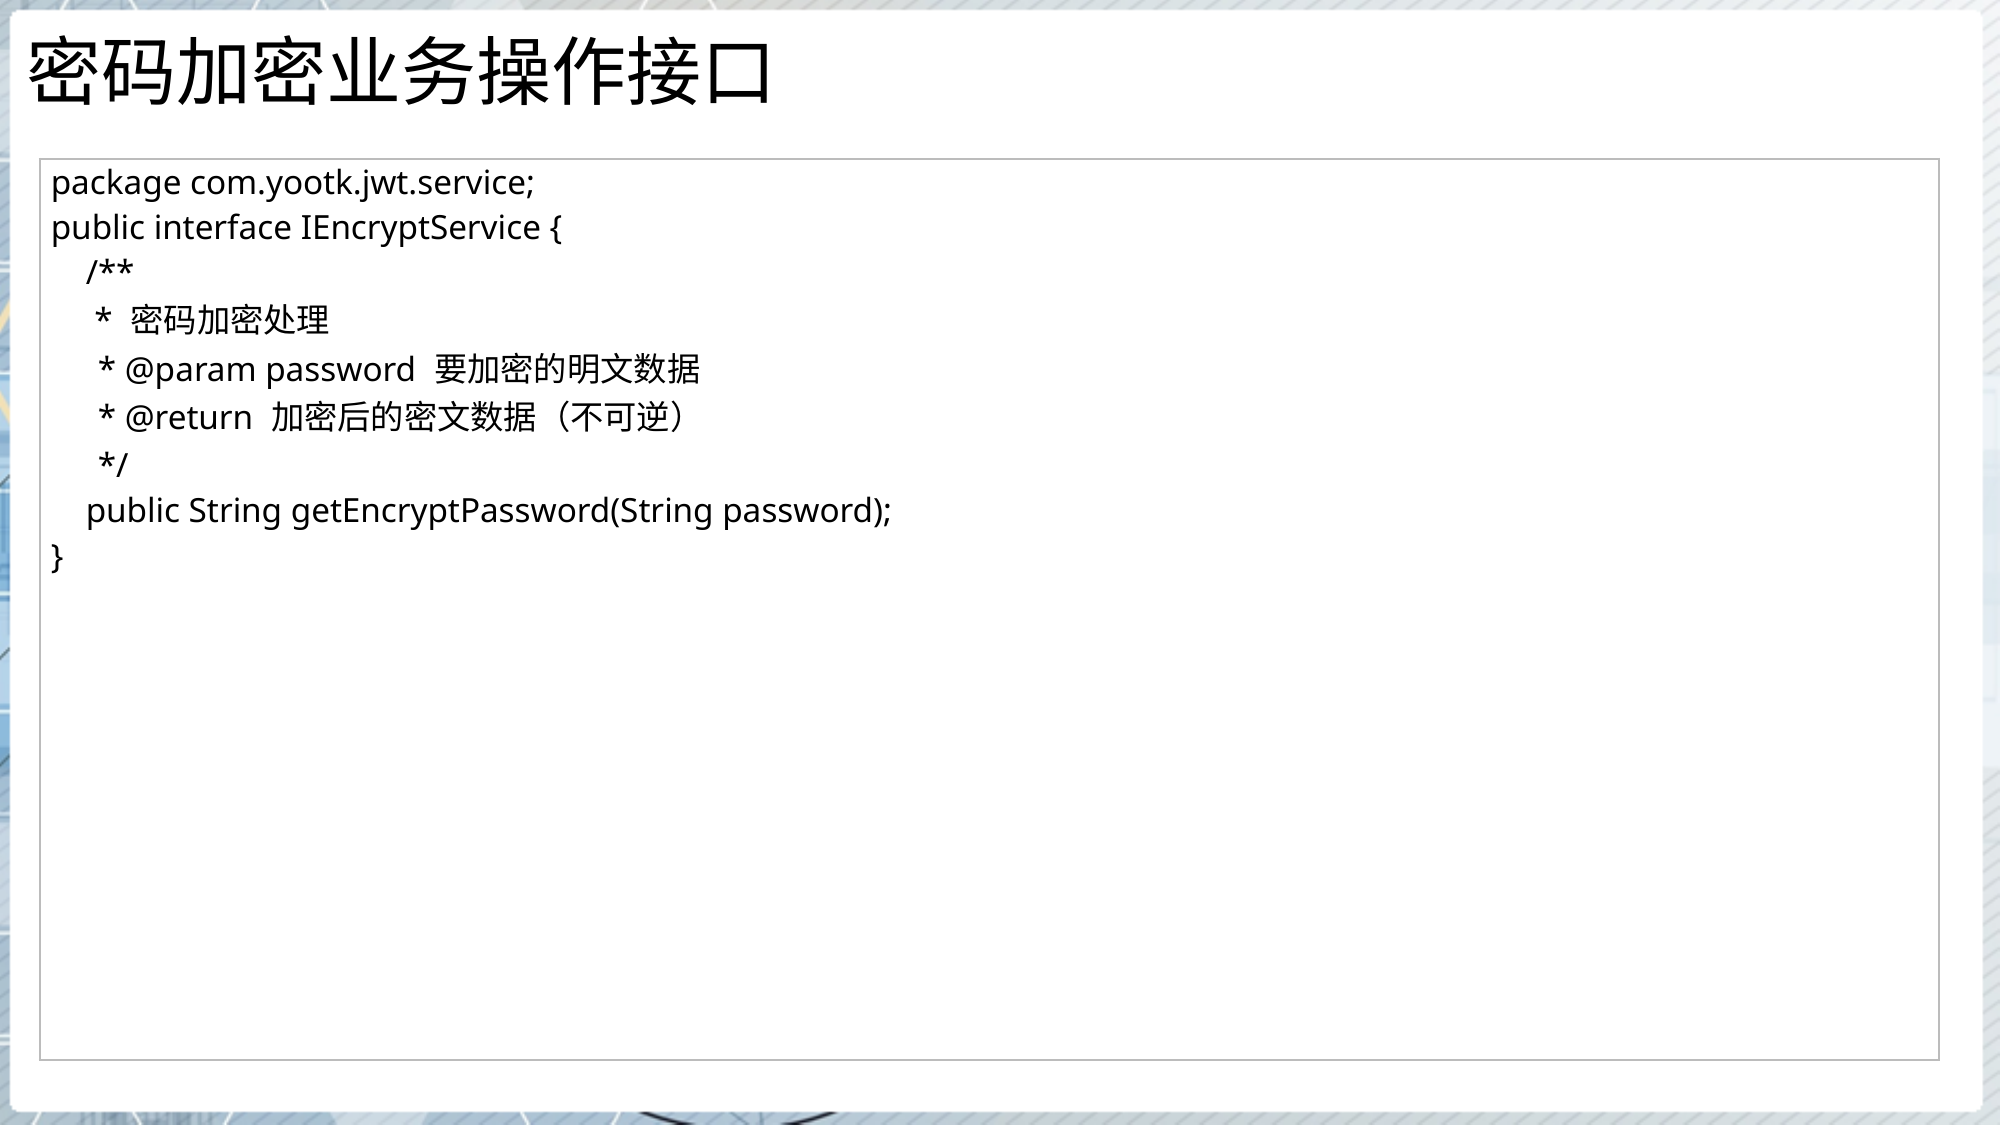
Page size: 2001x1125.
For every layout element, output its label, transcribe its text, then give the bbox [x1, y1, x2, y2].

title 密码加密业务操作接口 [11, 11, 1983, 140]
table_header package com.yootk.jwt.service; public interface IEncryptService { /** * 密码加密处理 * @param password 要加密的明文数据 * @return 加密后的密文数据（不可逆） */ public String getEncryptPassword(String password); } [41, 160, 1938, 1059]
picture [0, 0, 2000, 1125]
